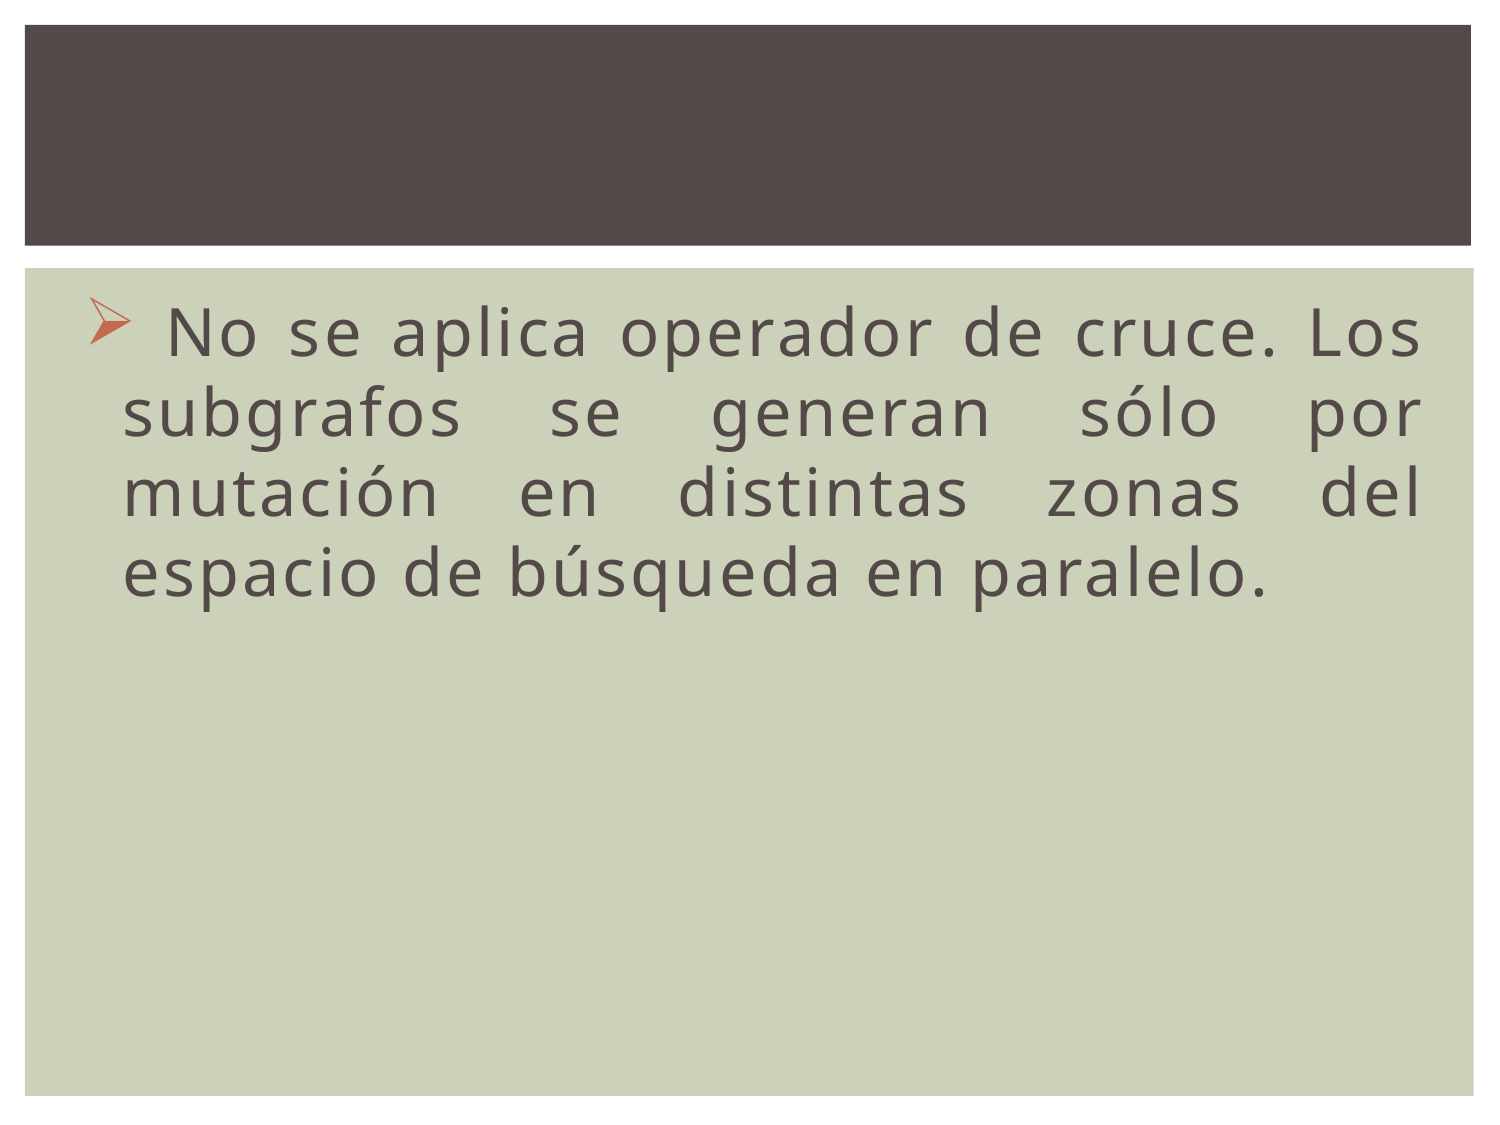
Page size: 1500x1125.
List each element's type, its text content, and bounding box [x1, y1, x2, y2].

list No se aplica operador de cruce. Los subgrafos se generan sólo por mutación en distintas zonas del espacio de búsqueda en paralelo. [62, 281, 1442, 1005]
